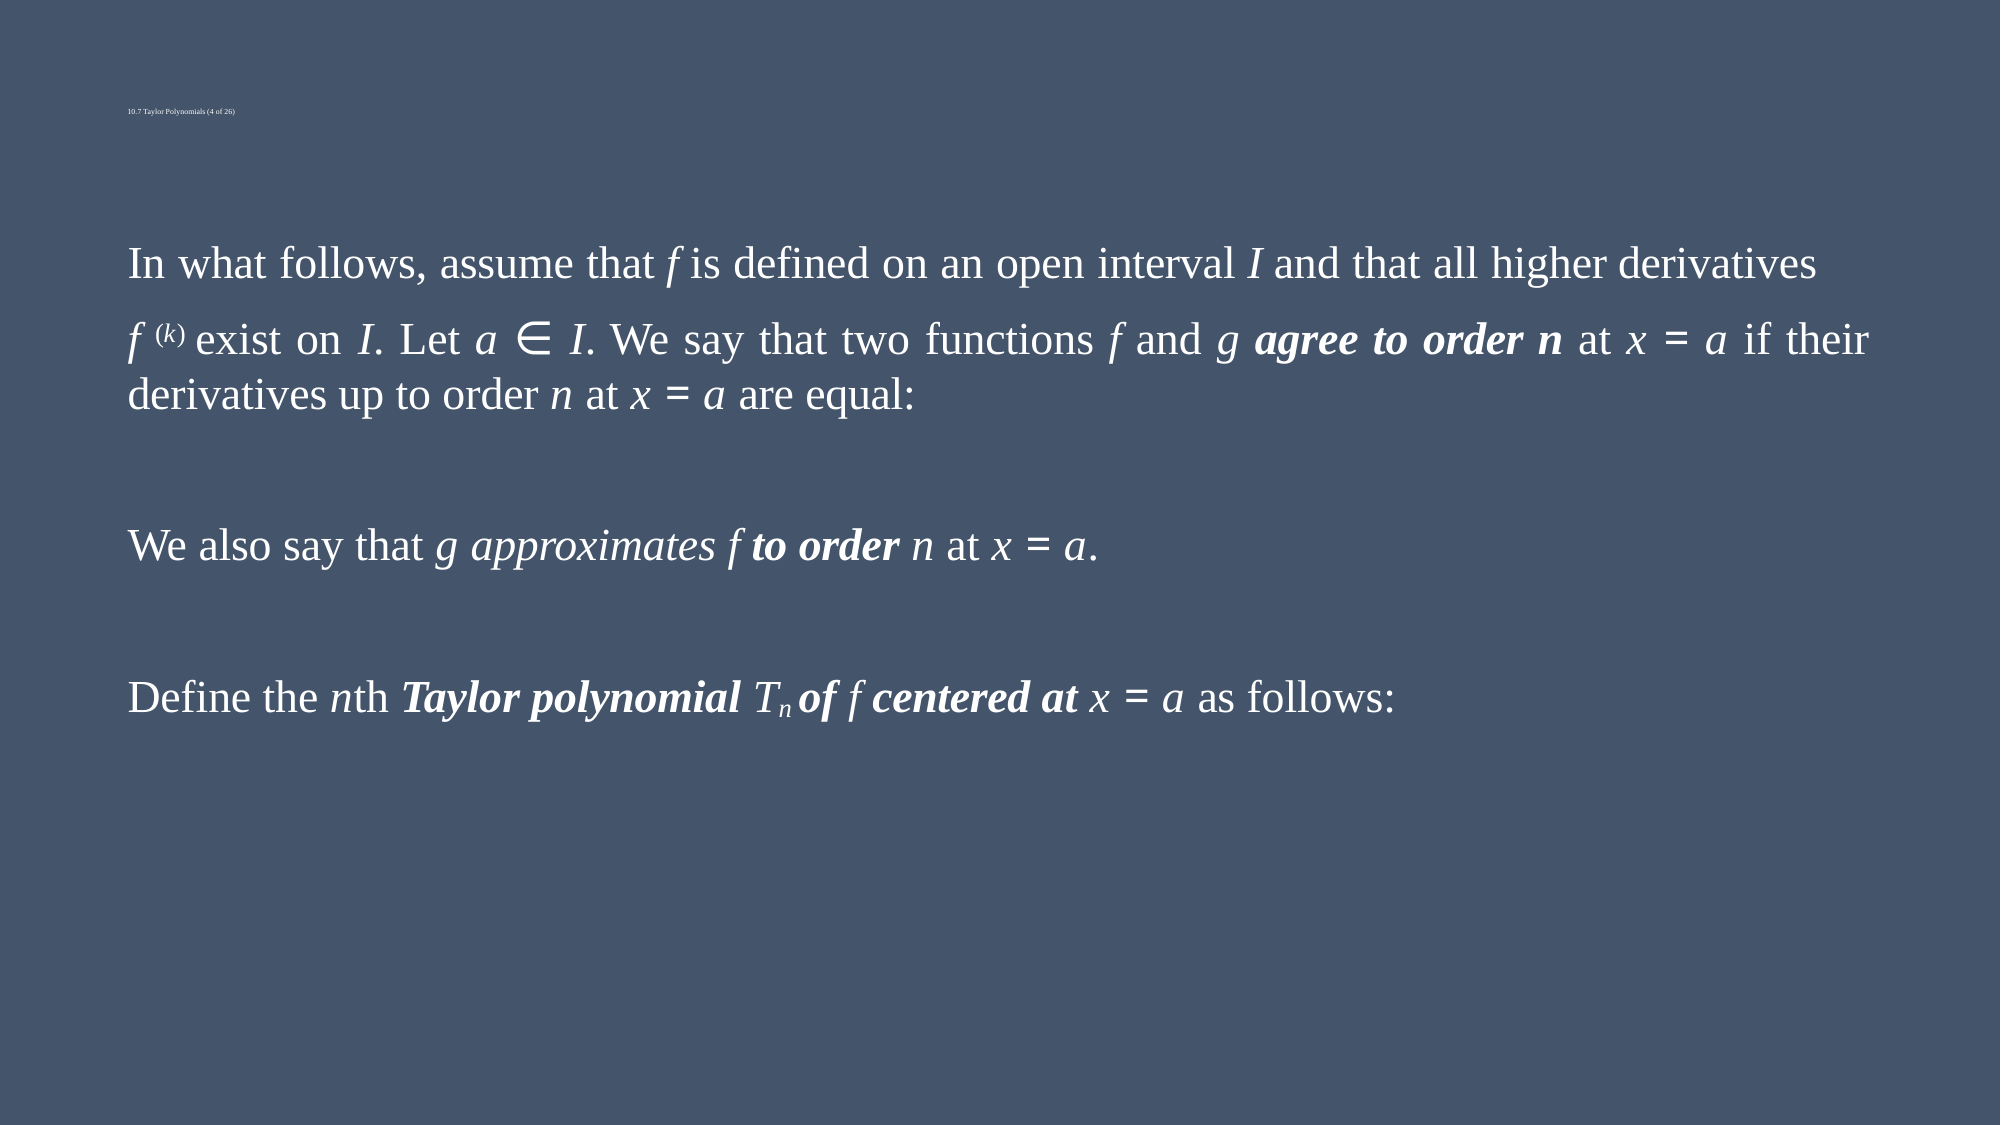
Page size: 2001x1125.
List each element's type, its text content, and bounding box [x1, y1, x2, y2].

title 10.7 Taylor Polynomials (4 of 26) [112, 99, 1775, 203]
